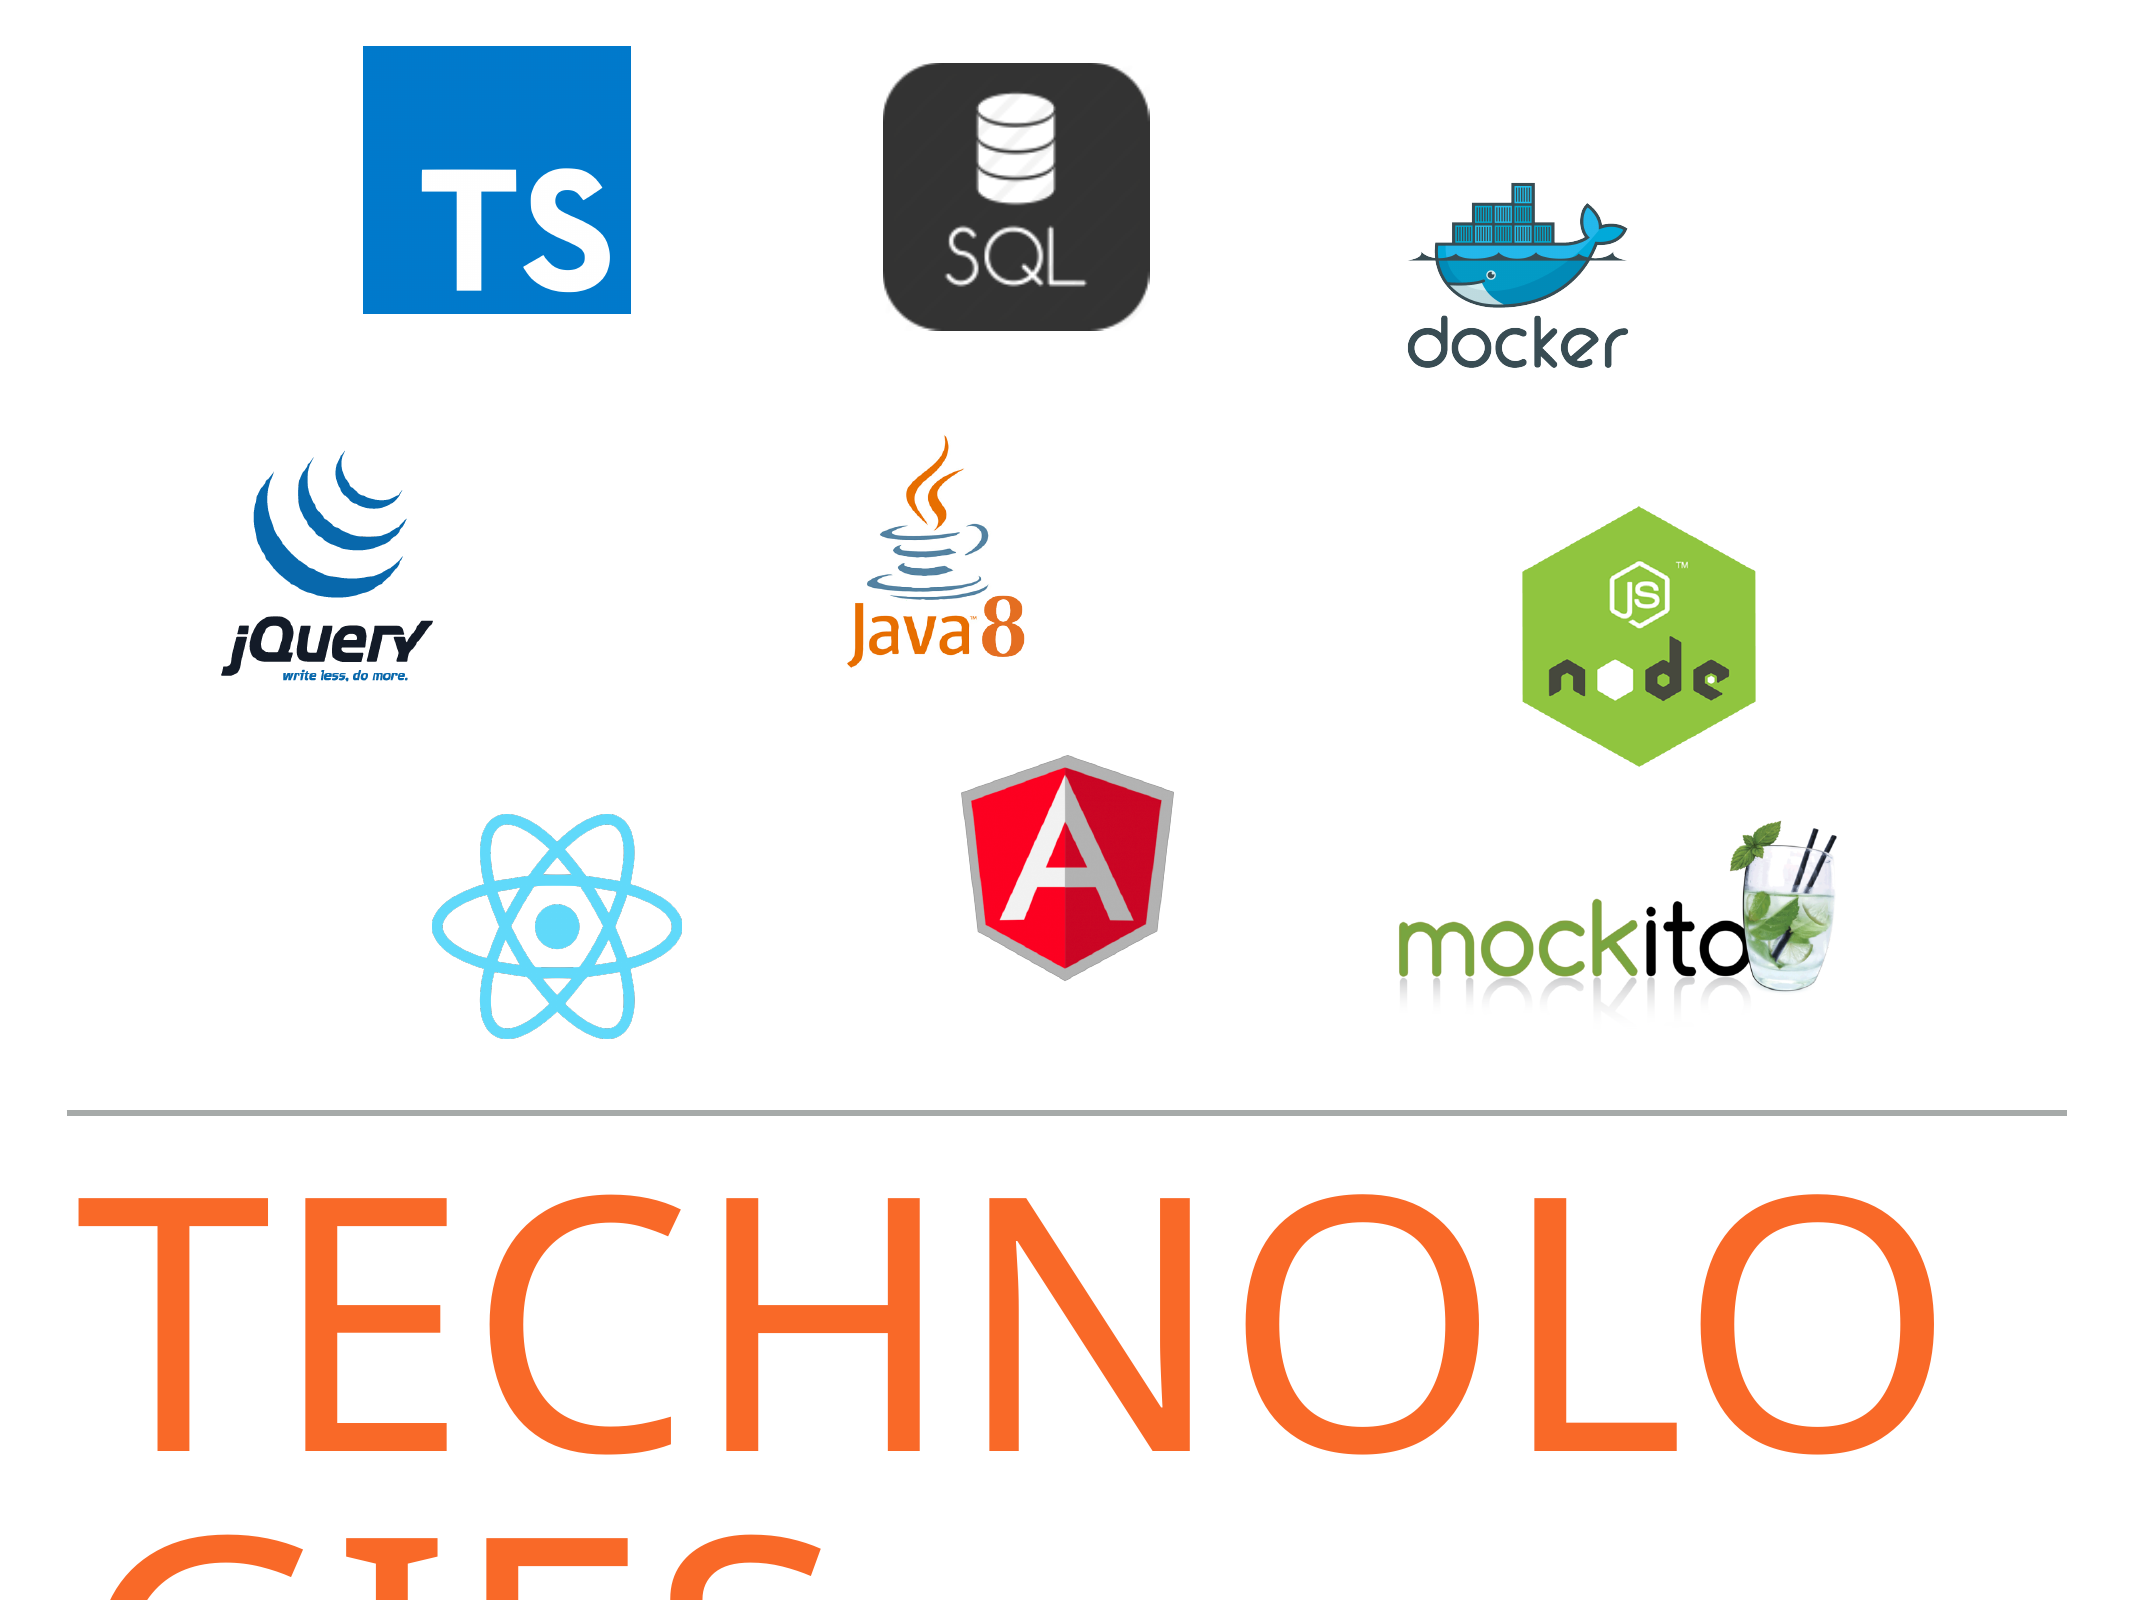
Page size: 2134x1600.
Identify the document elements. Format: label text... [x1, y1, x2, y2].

picture [932, 733, 1201, 1002]
picture [807, 414, 1059, 683]
picture [363, 46, 631, 314]
picture [882, 63, 1151, 331]
title Technologies [66, 1170, 2068, 1600]
picture [431, 814, 683, 1039]
picture [1350, 787, 1885, 1055]
picture [1367, 142, 1667, 410]
picture [190, 438, 458, 707]
picture [1504, 503, 1772, 771]
